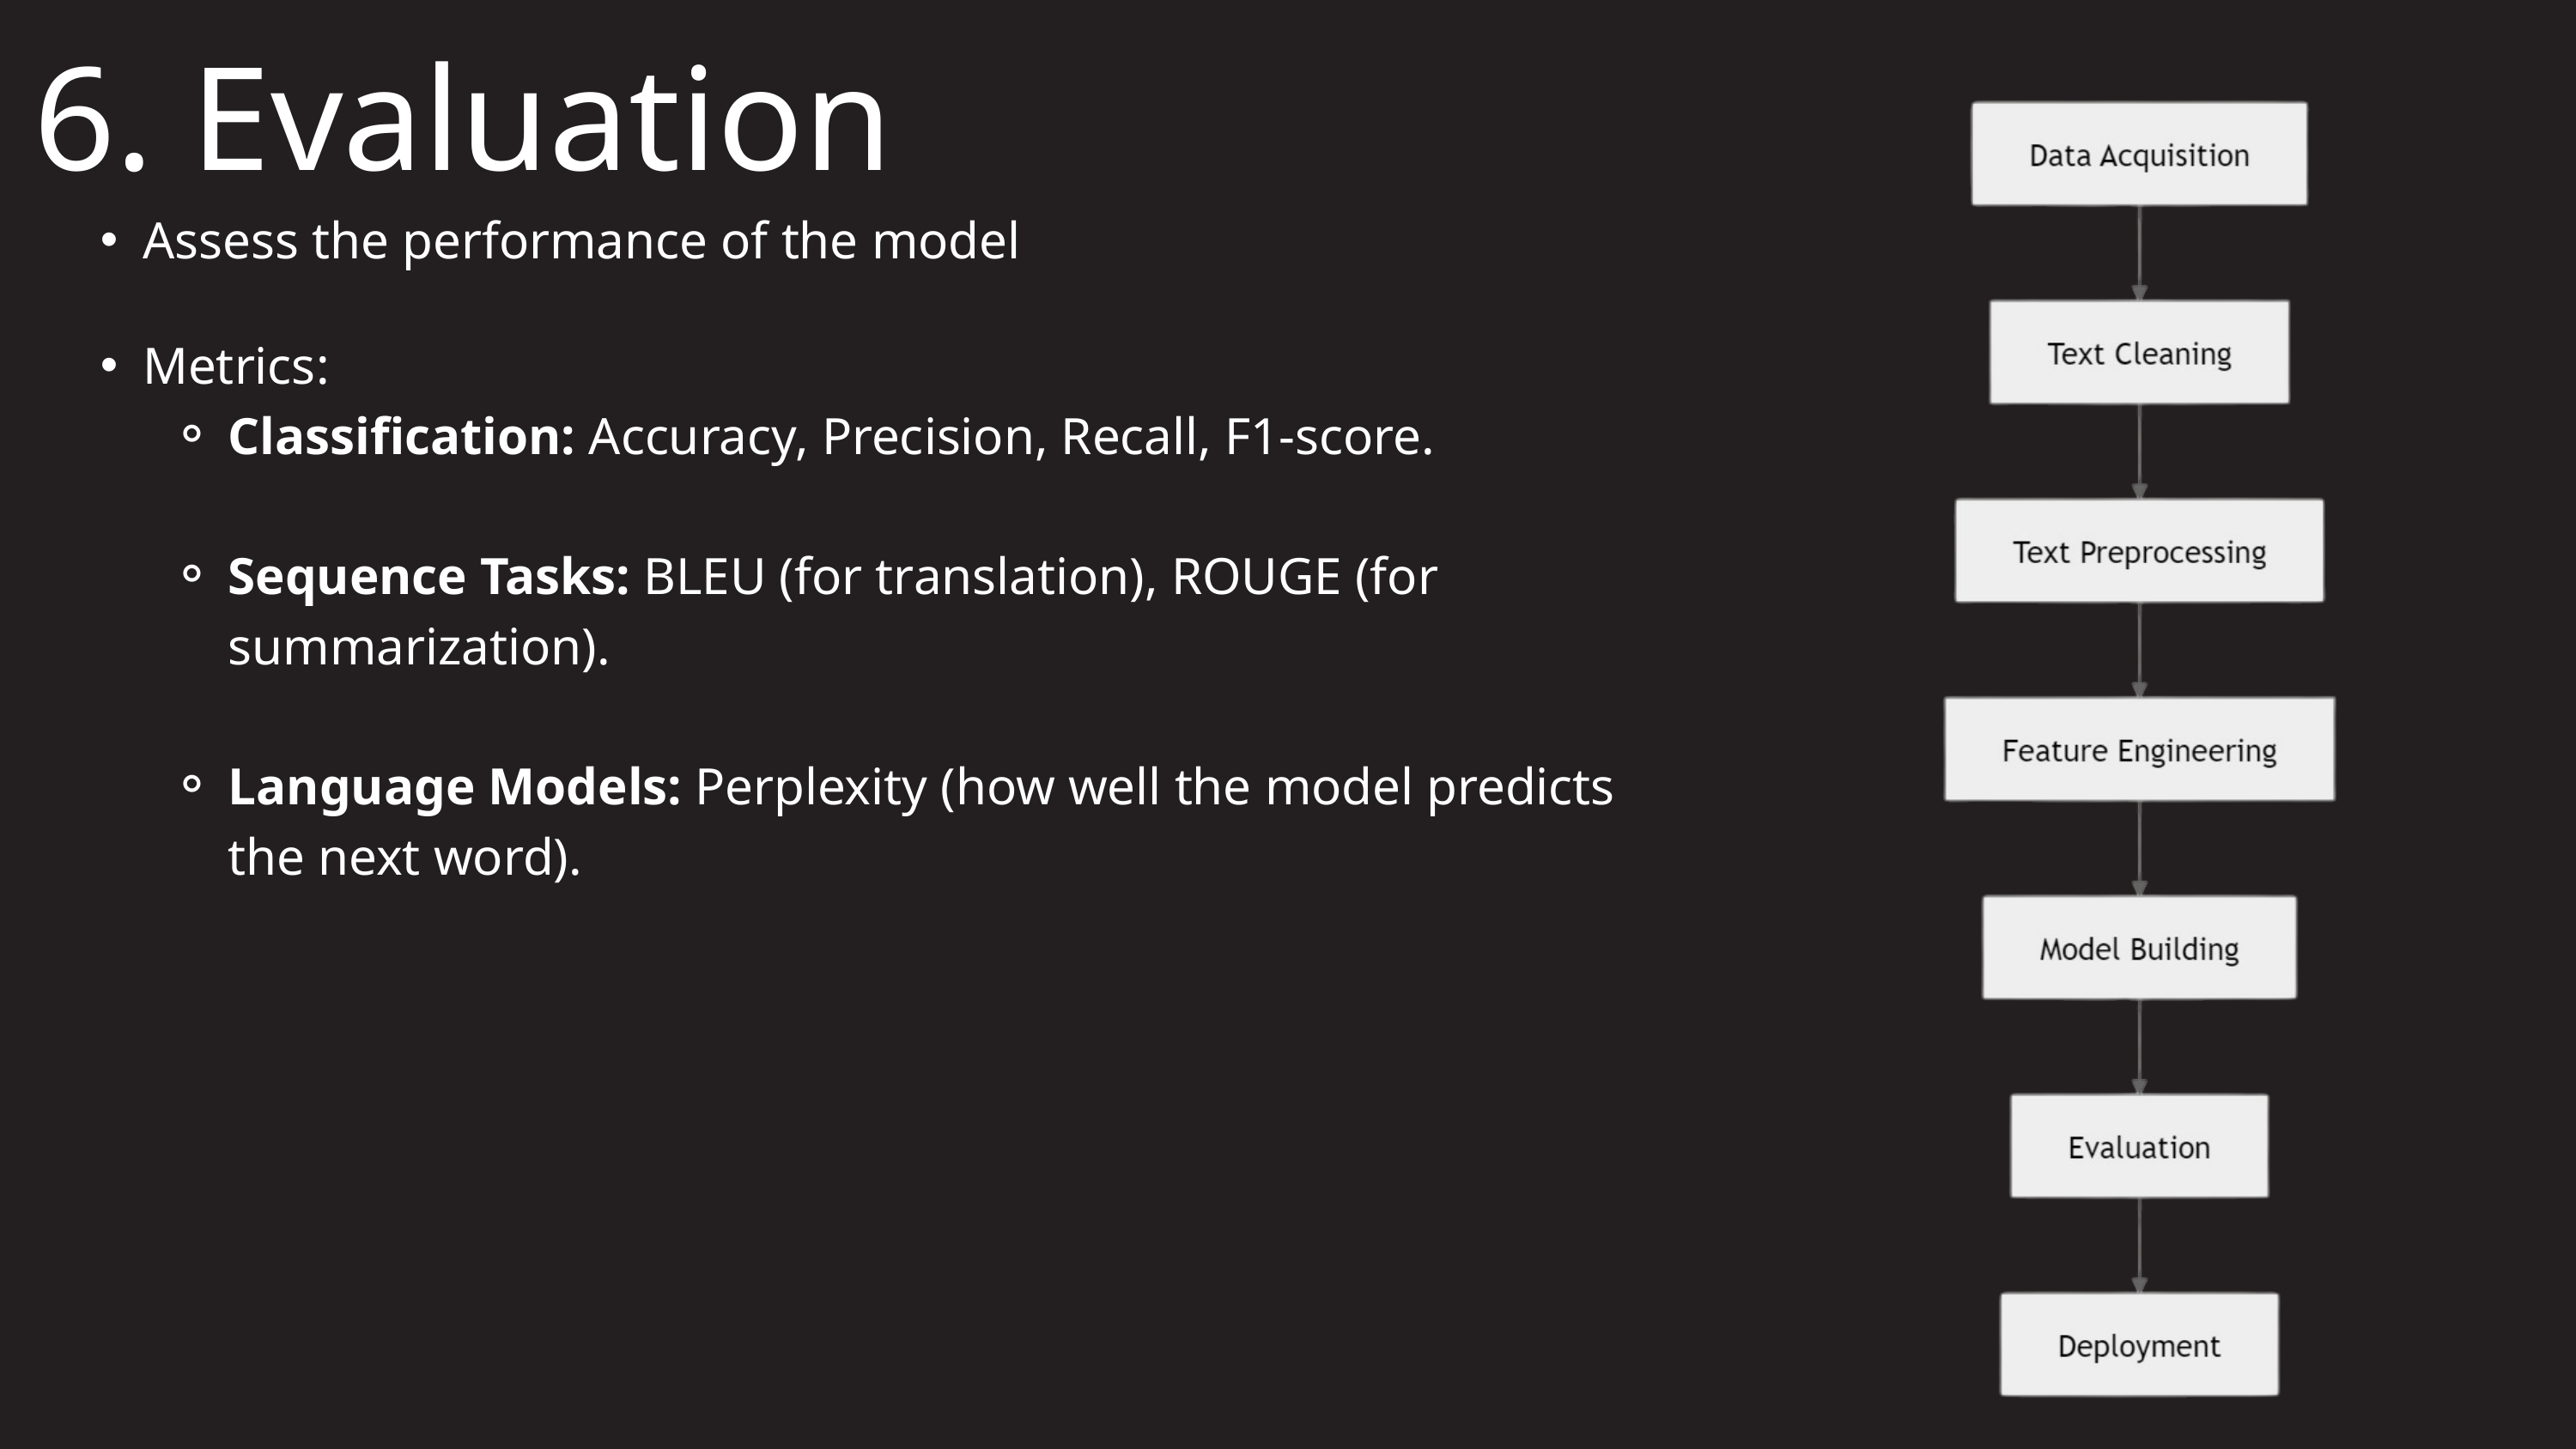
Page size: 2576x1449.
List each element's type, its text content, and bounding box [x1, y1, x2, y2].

text_box [1855, 35, 2401, 1413]
text_box Assess the performance of the model [58, 194, 1697, 270]
text_box Metrics: Classification: Accuracy, Precision, Recall, F1-score. Sequence Tasks: BLEU (for translation), ROUGE (for summarization). Language Models: Perplexity (how well the model predicts the next word). [58, 324, 1629, 886]
text_box 6. Evaluation [33, 54, 1206, 200]
